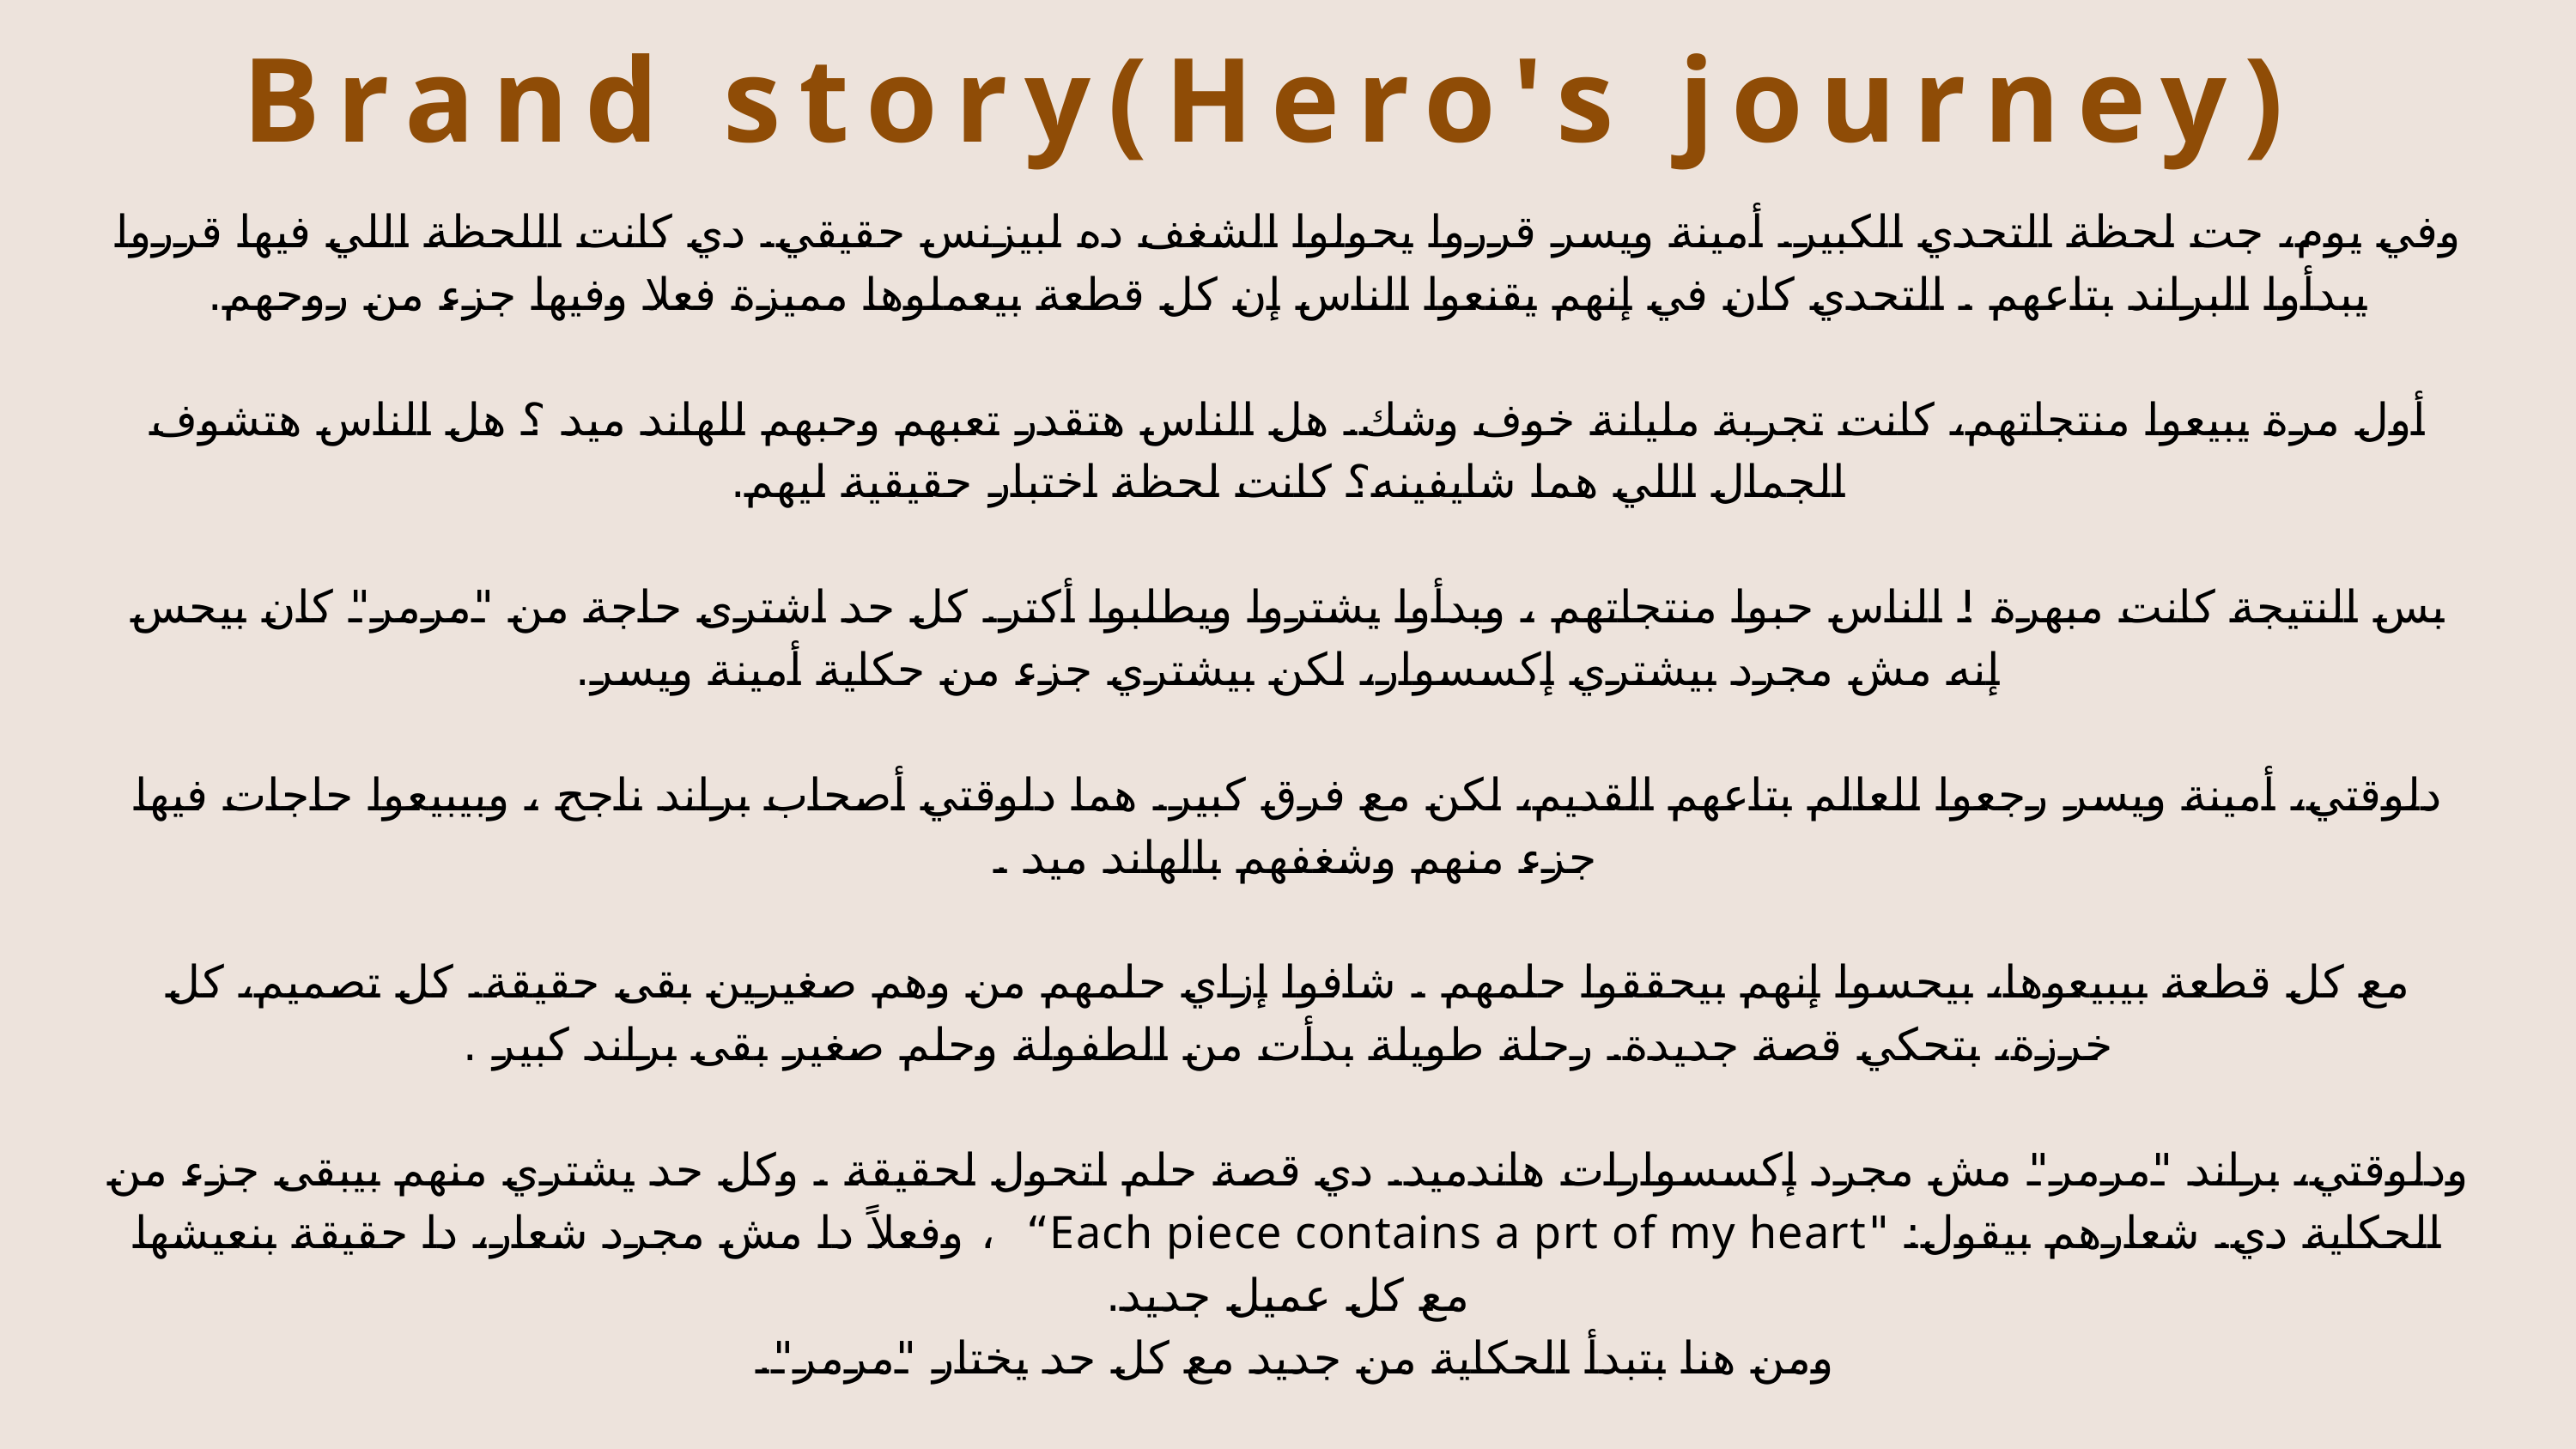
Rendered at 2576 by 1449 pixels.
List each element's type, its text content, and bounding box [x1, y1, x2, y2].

text_box Brand story(Hero's journey) [0, 49, 2576, 166]
text_box وفي يوم، جت لحظة التحدي الكبير. أمينة ويسر قرروا يحولوا الشغف ده لبيزنس حقيقي. دي كانت اللحظة اللي فيها قرروا يبدأوا البراند بتاعهم . التحدي كان في إنهم يقنعوا الناس إن كل قطعة بيعملوها مميزة فعلا وفيها جزء من روحهم. أول مرة يبيعوا منتجاتهم، كانت تجربة مليانة خوف وشك. هل الناس هتقدر تعبهم وحبهم للهاند ميد ؟ هل الناس هتشوف الجمال اللي هما شايفينه؟ كانت لحظة اختبار حقيقية ليهم. بس النتيجة كانت مبهرة ! الناس حبوا منتجاتهم ، وبدأوا يشتروا ويطلبوا أكتر. كل حد اشترى حاجة من "مرمر" كان بيحس إنه مش مجرد بيشتري إكسسوار، لكن بيشتري جزء من حكاية أمينة ويسر. دلوقتي، أمينة ويسر رجعوا للعالم بتاعهم القديم، لكن مع فرق كبير. هما دلوقتي أصحاب براند ناجح ، وبيبيعوا حاجات فيها جزء منهم وشغفهم بالهاند ميد . مع كل قطعة بيبيعوها، بيحسوا إنهم بيحققوا حلمهم . شافوا إزاي حلمهم من وهم صغيرين بقى حقيقة. كل تصميم، كل خرزة، بتحكي قصة جديدة. رحلة طويلة بدأت من الطفولة وحلم صغير بقى براند كبير . ودلوقتي، براند "مرمر" مش مجرد إكسسوارات هاندميد. دي قصة حلم اتحول لحقيقة . وكل حد يشتري منهم بيبقى جزء من الحكاية دي. شعارهم بيقول: "Each piece contains a prt of my heart“ ، وفعلاً دا مش مجرد شعار، دا حقيقة بنعيشها مع كل عميل جديد. ومن هنا بتبدأ الحكاية من جديد مع كل حد يختار "مرمر". [105, 131, 2471, 1446]
